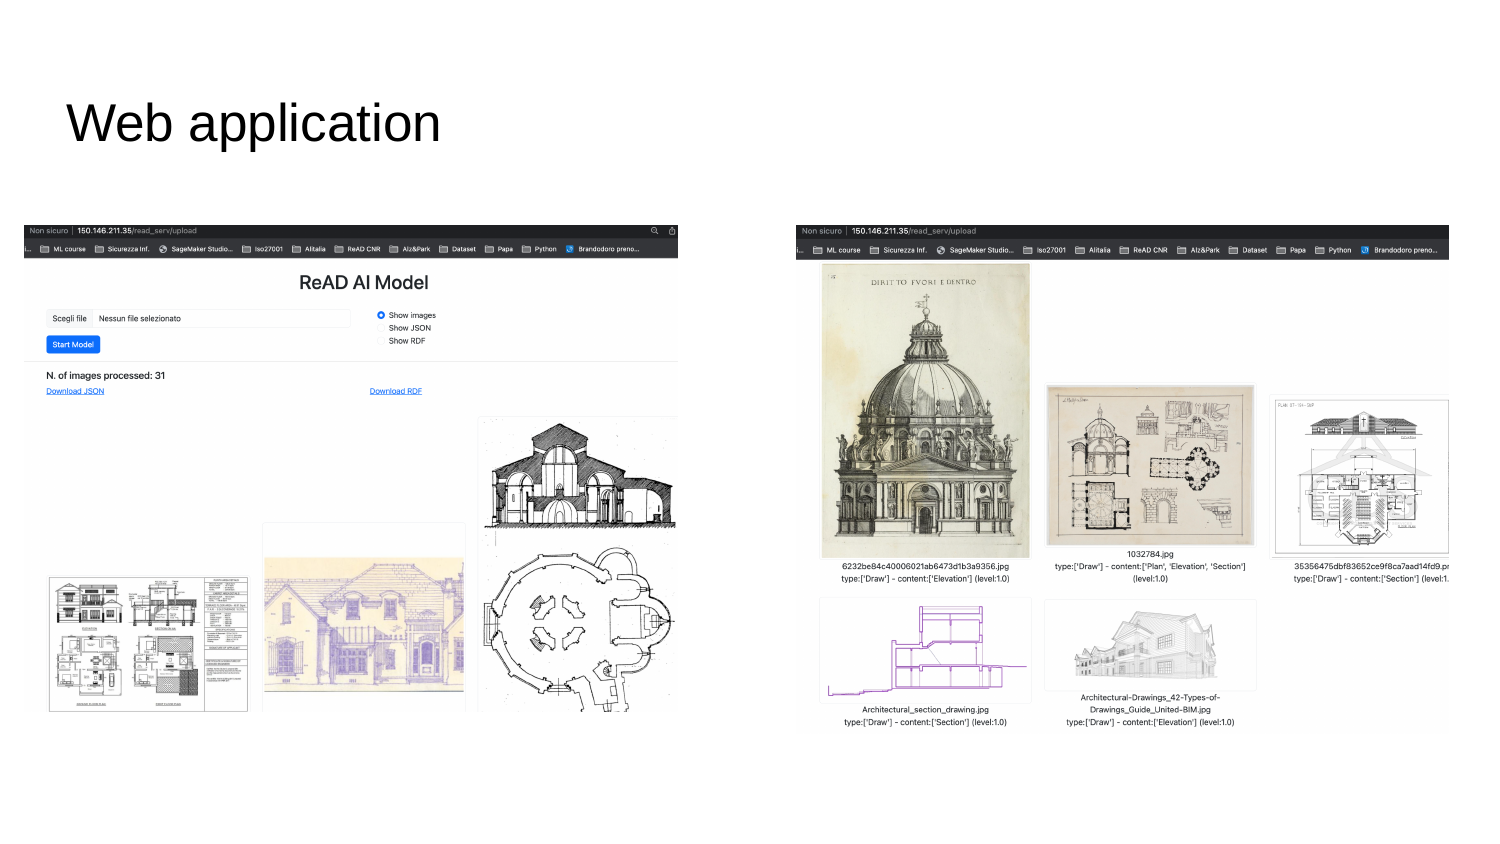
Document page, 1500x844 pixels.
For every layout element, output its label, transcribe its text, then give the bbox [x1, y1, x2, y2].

picture [24, 225, 678, 712]
picture [796, 225, 1450, 734]
title Web application [51, 72, 1449, 167]
